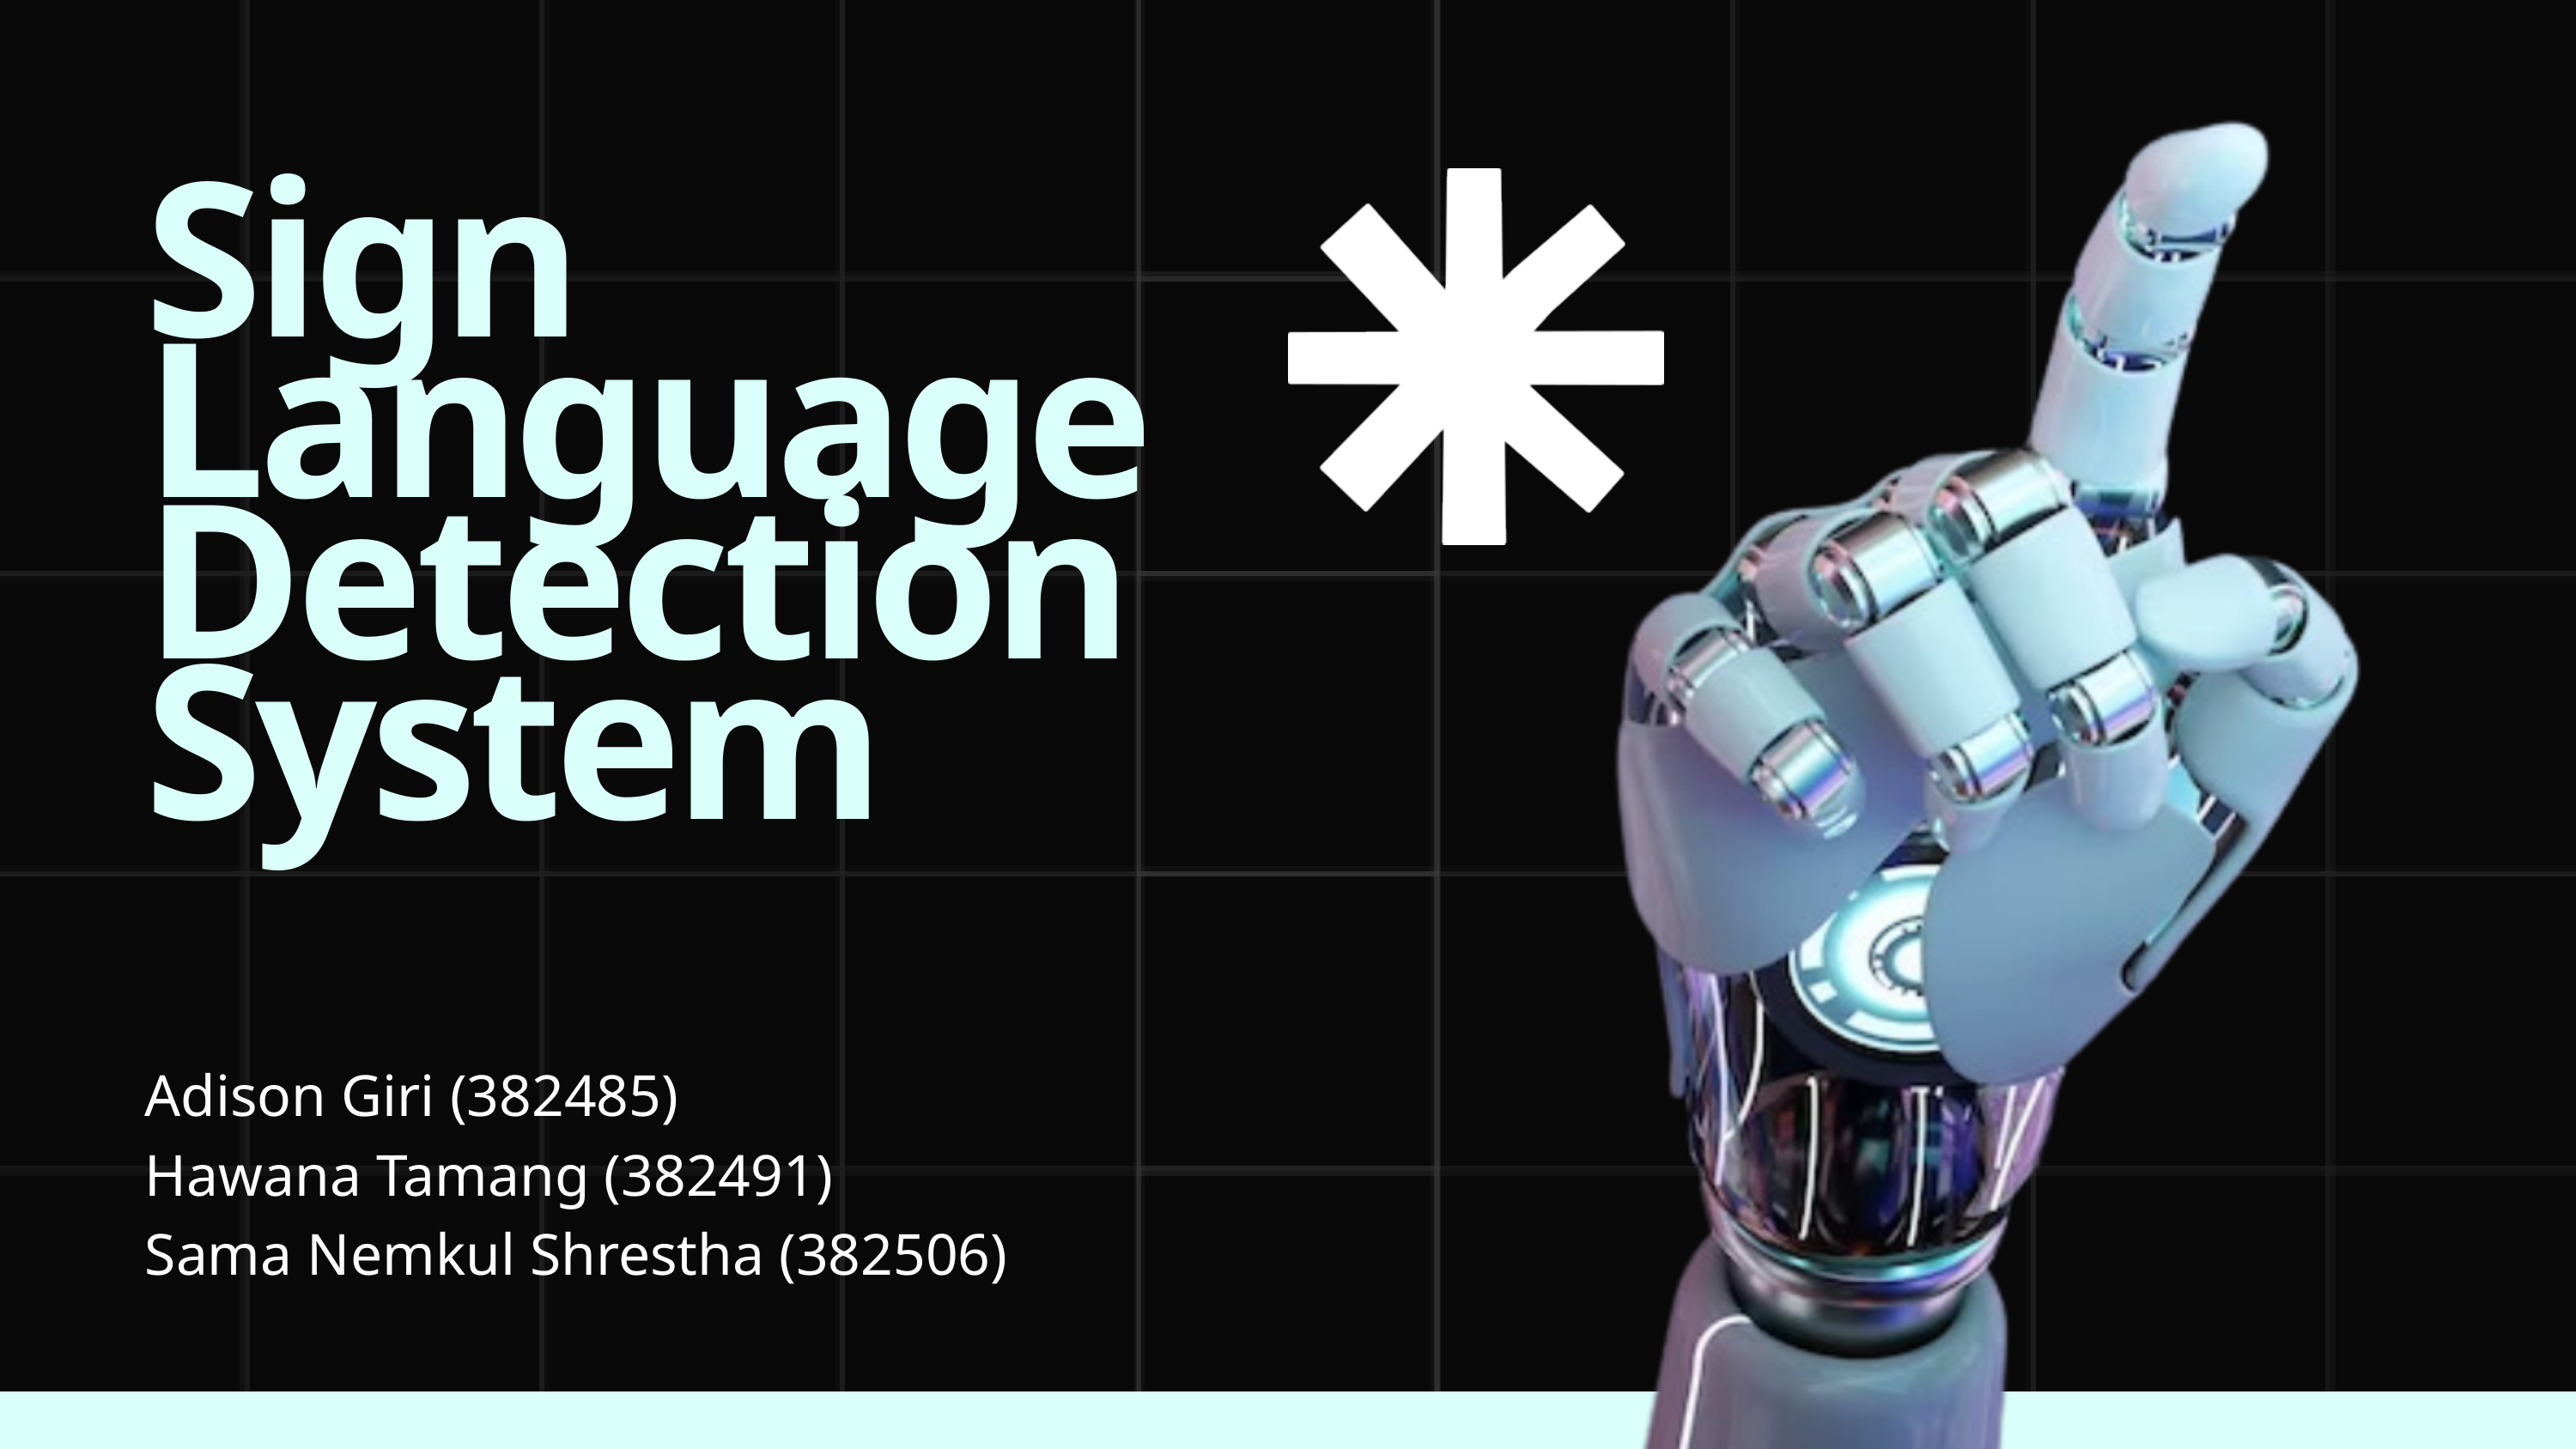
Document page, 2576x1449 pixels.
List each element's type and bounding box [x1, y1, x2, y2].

text_box [0, 0, 2576, 1390]
text_box [0, 1391, 2576, 1449]
